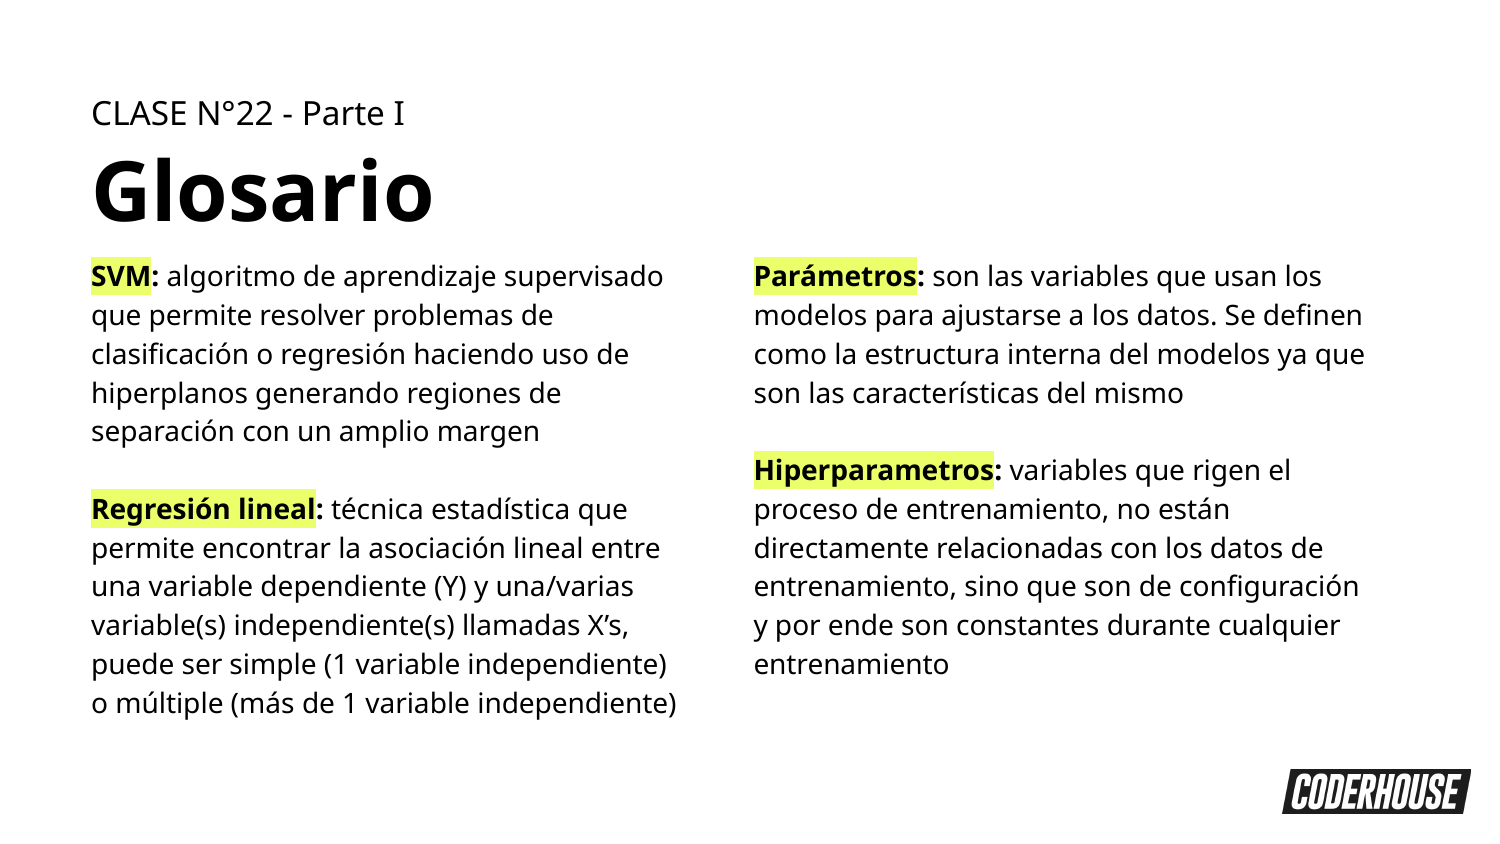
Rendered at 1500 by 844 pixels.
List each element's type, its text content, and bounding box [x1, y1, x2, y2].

picture [1281, 769, 1471, 814]
text_box Glosario [76, 134, 1412, 255]
text_box SVM: algoritmo de aprendizaje supervisado que permite resolver problemas de clasificación o regresión haciendo uso de hiperplanos generando regiones de separación con un amplio margen Regresión lineal: técnica estadística que permite encontrar la asociación lineal entre una variable dependiente (Y) y una/varias variable(s) independiente(s) llamadas X’s, puede ser simple (1 variable independiente) o múltiple (más de 1 variable independiente) [76, 238, 706, 773]
text_box CLASE N°22 - Parte I [76, 76, 481, 134]
text_box Parámetros: son las variables que usan los modelos para ajustarse a los datos. Se definen como la estructura interna del modelos ya que son las características del mismo Hiperparametros: variables que rigen el proceso de entrenamiento, no están directamente relacionadas con los datos de entrenamiento, sino que son de configuración y por ende son constantes durante cualquier entrenamiento [738, 238, 1389, 695]
